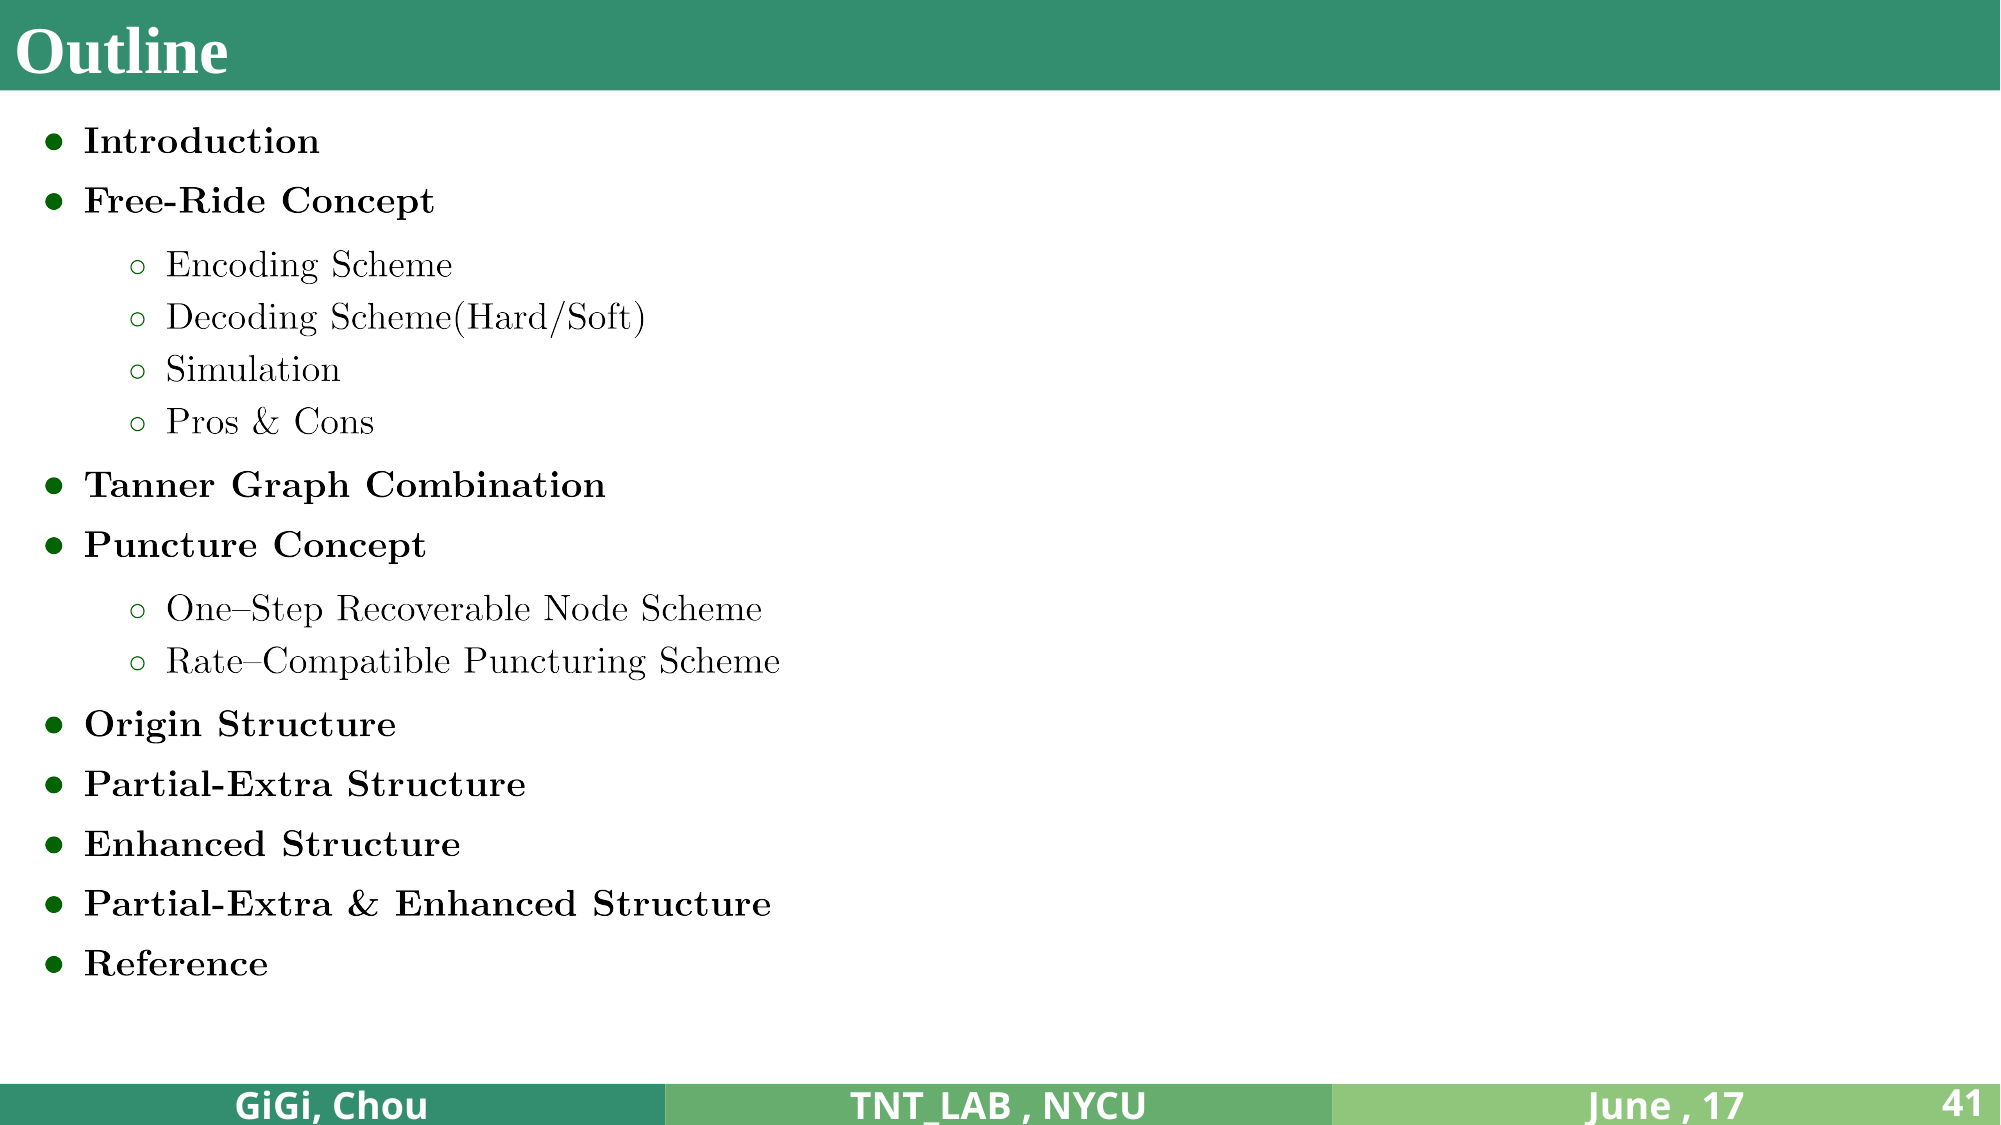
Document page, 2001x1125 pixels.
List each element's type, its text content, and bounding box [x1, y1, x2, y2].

picture [44, 126, 779, 976]
text_box Outline [0, 0, 1280, 95]
slide_number 41 [1550, 1086, 2000, 1123]
